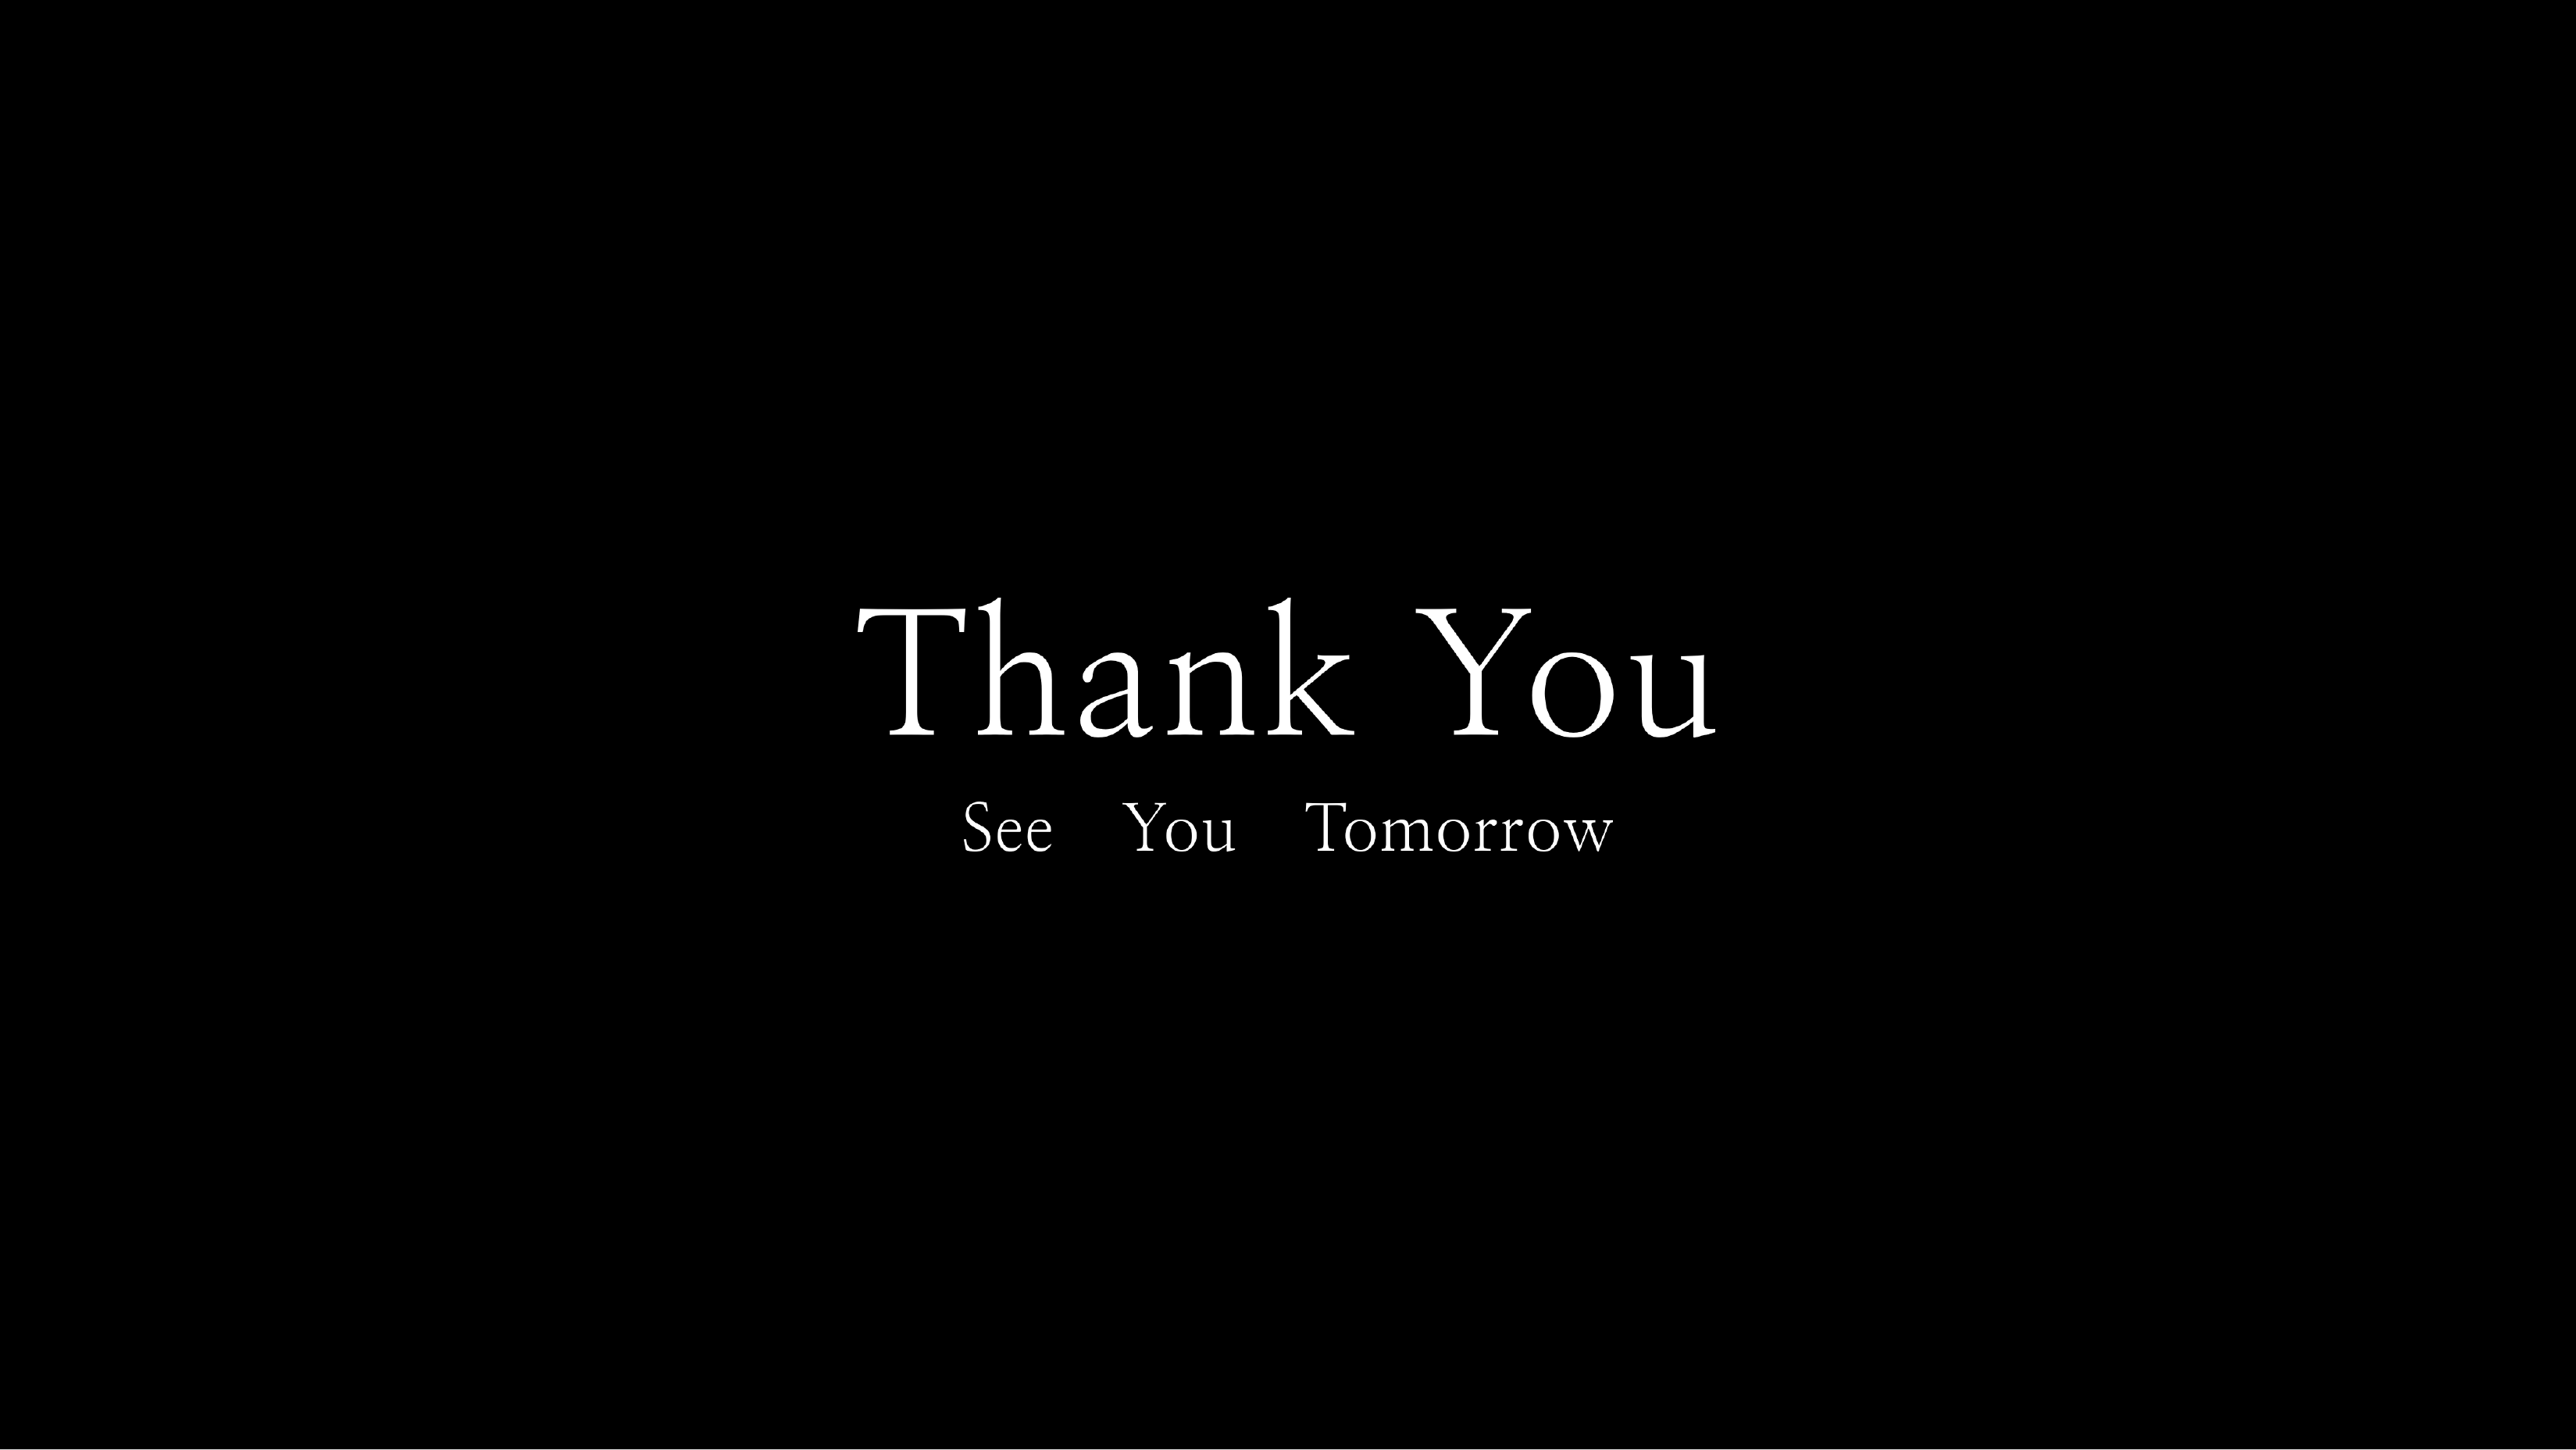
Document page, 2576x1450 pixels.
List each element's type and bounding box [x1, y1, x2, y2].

picture [964, 802, 1613, 852]
picture [858, 598, 1715, 738]
text_box [0, 0, 2576, 1450]
